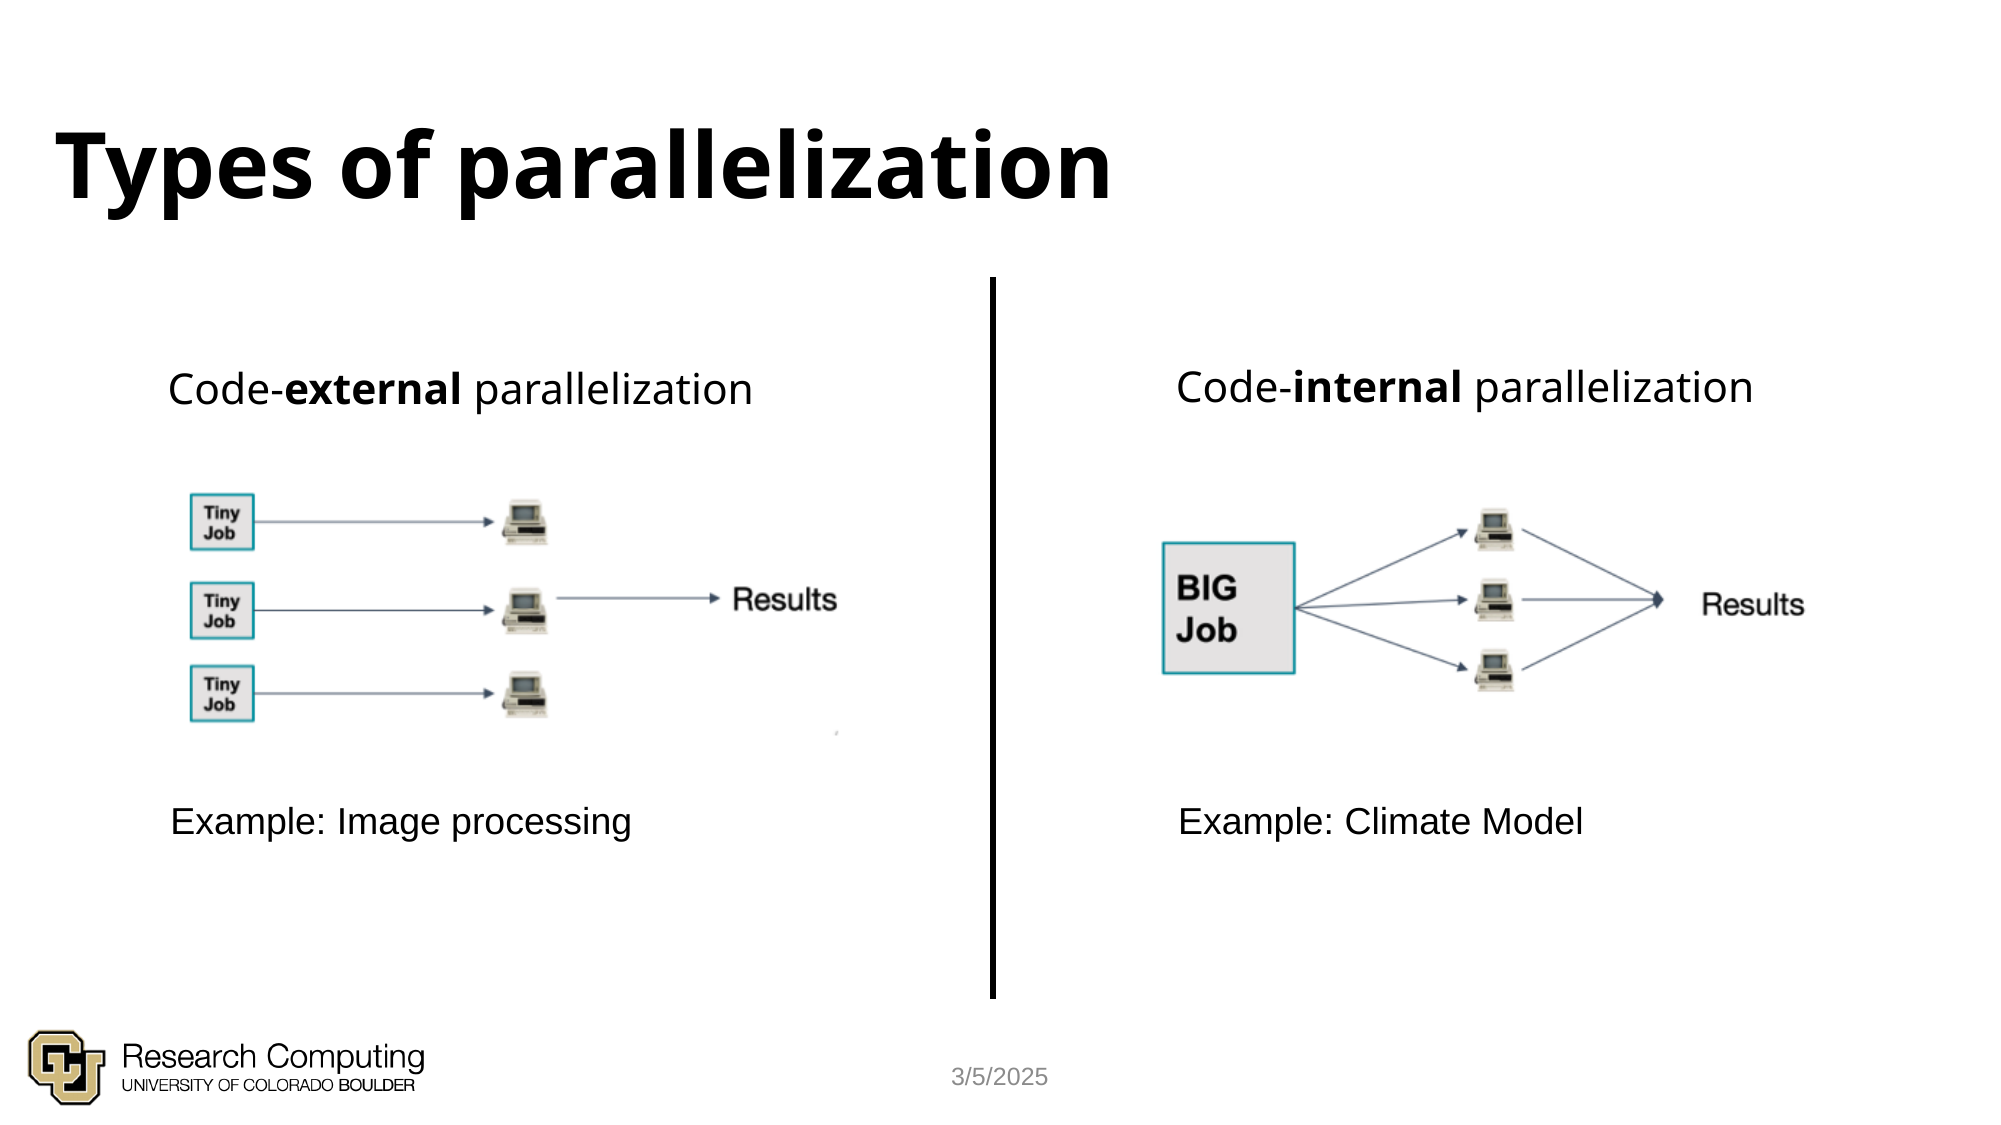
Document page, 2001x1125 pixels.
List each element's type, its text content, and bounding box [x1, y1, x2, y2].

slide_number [774, 1045, 1225, 1105]
text_box Example: Climate Model [1163, 789, 1599, 850]
picture [167, 464, 863, 753]
picture [0, 1024, 775, 1121]
title Types of parallelization [39, 59, 1978, 278]
text_box Code-external parallelization [152, 349, 777, 434]
list Code-internal parallelization [1160, 347, 1786, 433]
picture [1128, 499, 1842, 705]
text_box Example: Image processing [155, 789, 648, 850]
